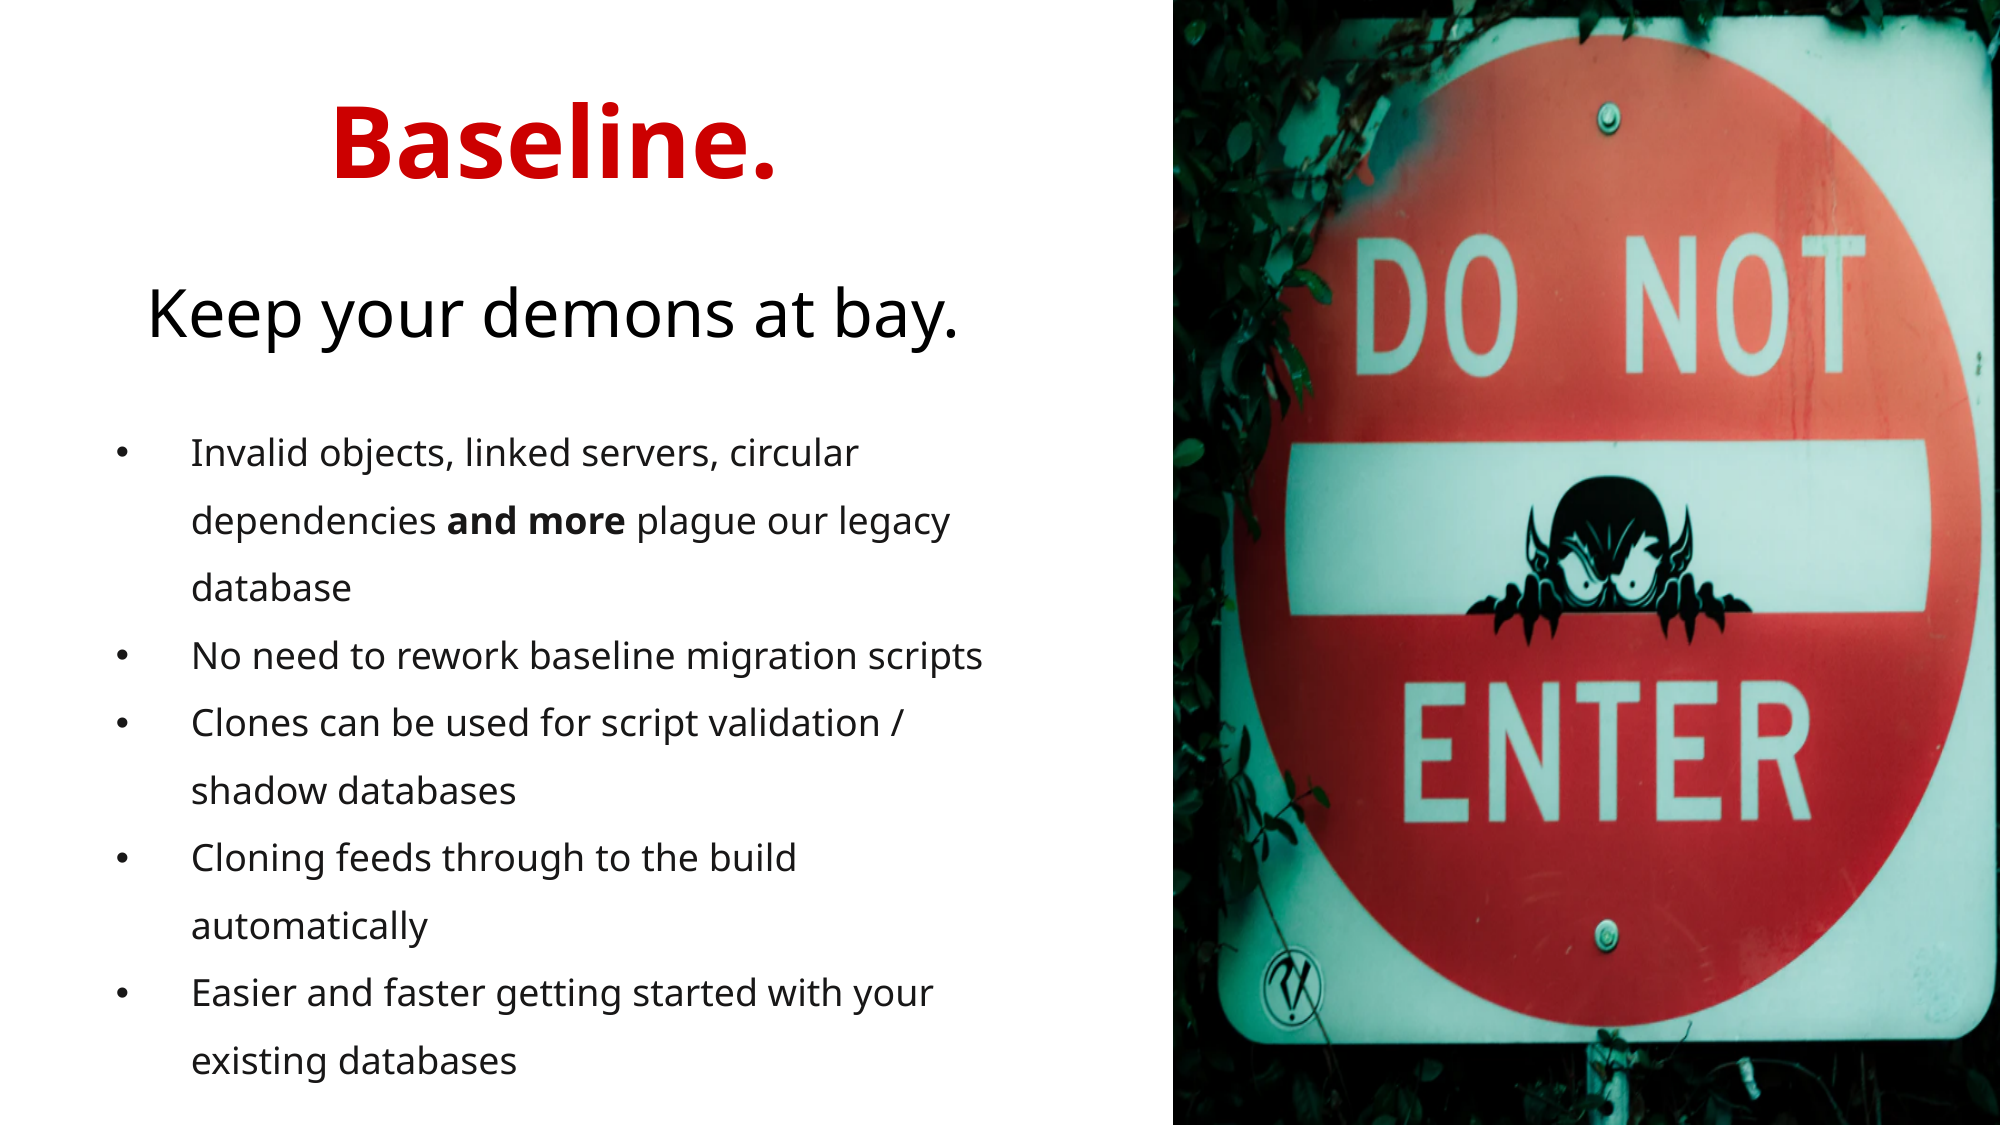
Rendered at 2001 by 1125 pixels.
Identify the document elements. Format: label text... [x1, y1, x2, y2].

text_box Keep your demons at bay. [74, 263, 1034, 358]
text_box Baseline. [74, 37, 1034, 256]
picture [1173, 0, 2000, 1125]
text_box Invalid objects, linked servers, circular dependencies and more plague our legacy database No need to rework baseline migration scripts Clones can be used for script validation / shadow databases Cloning feeds through to the build automatically Easier and faster getting started with your existing databases [100, 399, 1060, 1125]
